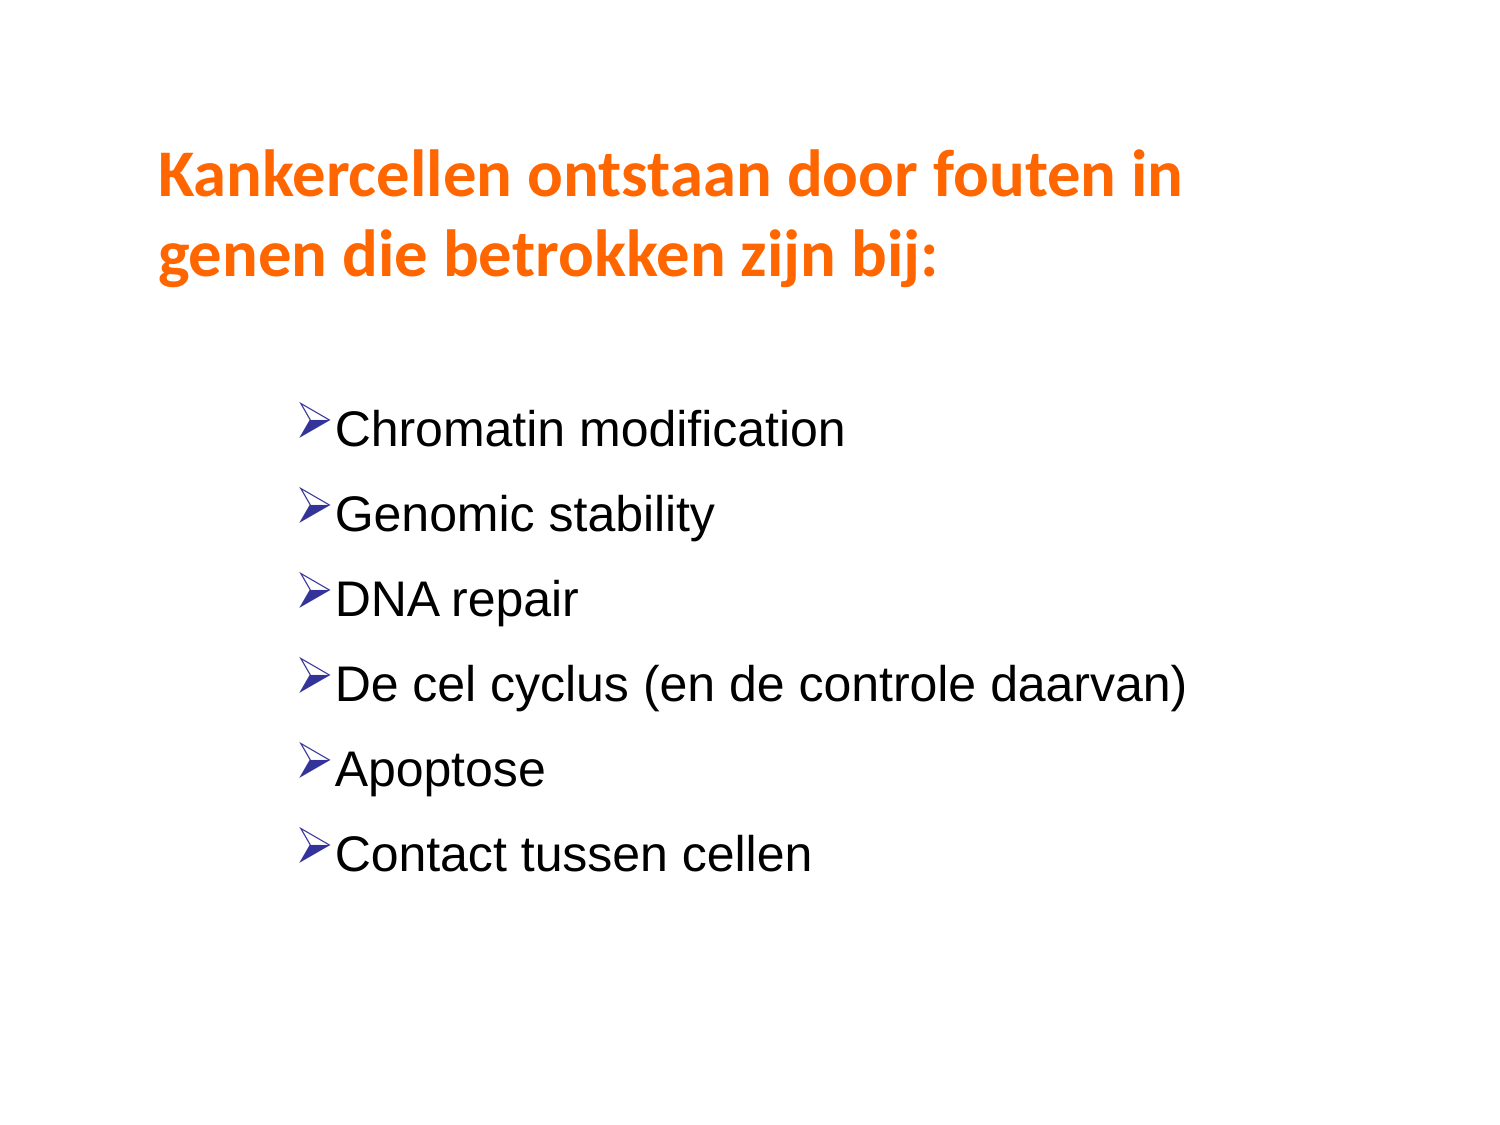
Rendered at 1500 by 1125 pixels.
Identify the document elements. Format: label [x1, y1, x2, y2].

text_box [143, 121, 1353, 926]
